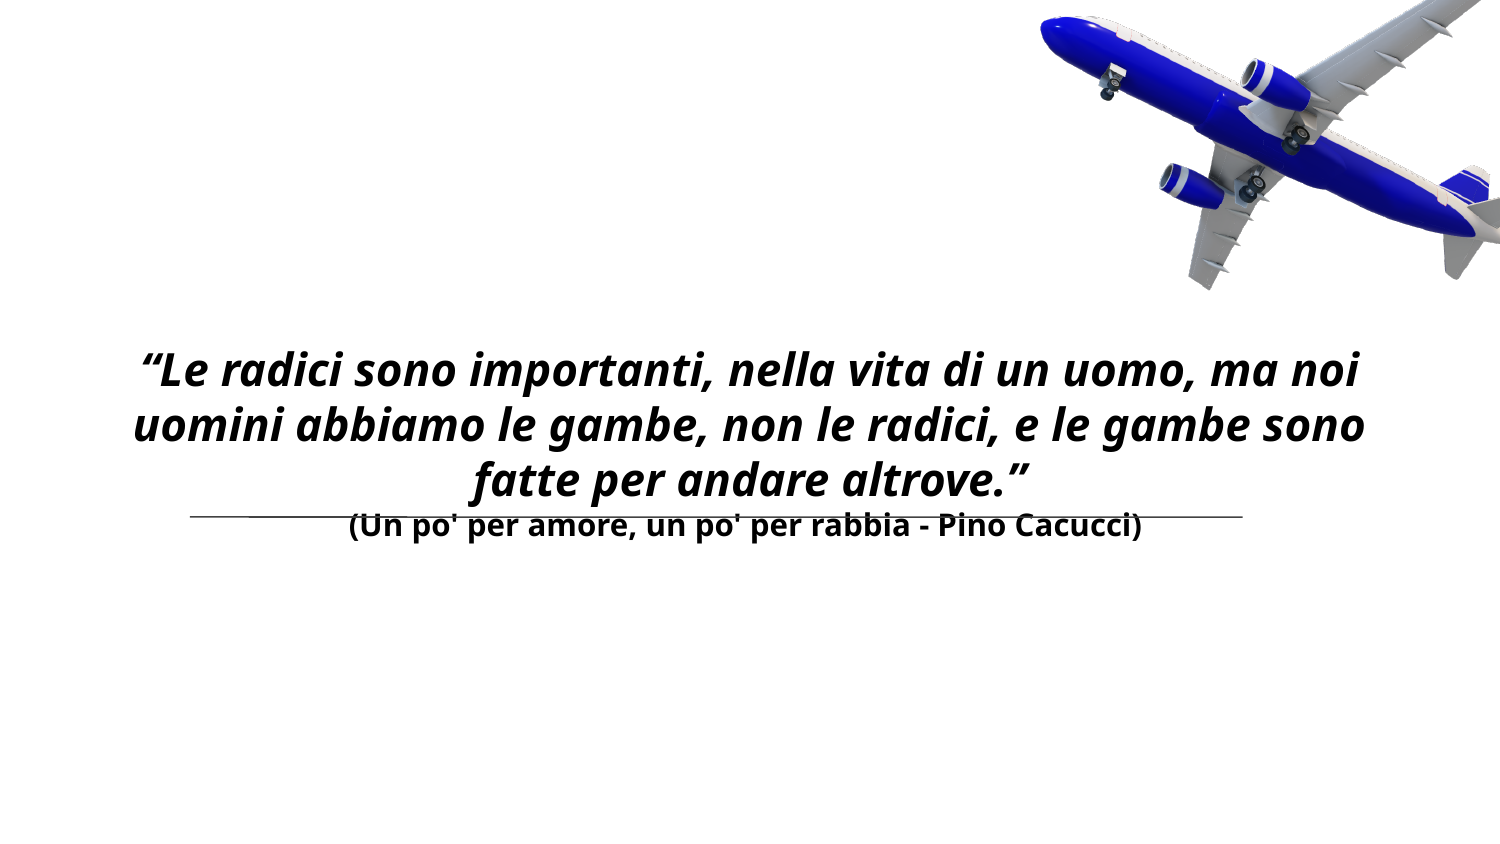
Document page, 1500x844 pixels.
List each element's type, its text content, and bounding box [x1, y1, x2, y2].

title “Le radici sono importanti, nella vita di un uomo, ma noi uomini abbiamo le gambe, non le radici, e le gambe sono fatte per andare altrove.” (Un po' per amore, un po' per rabbia - Pino Cacucci) [77, 358, 1423, 525]
picture [1034, 0, 1500, 297]
